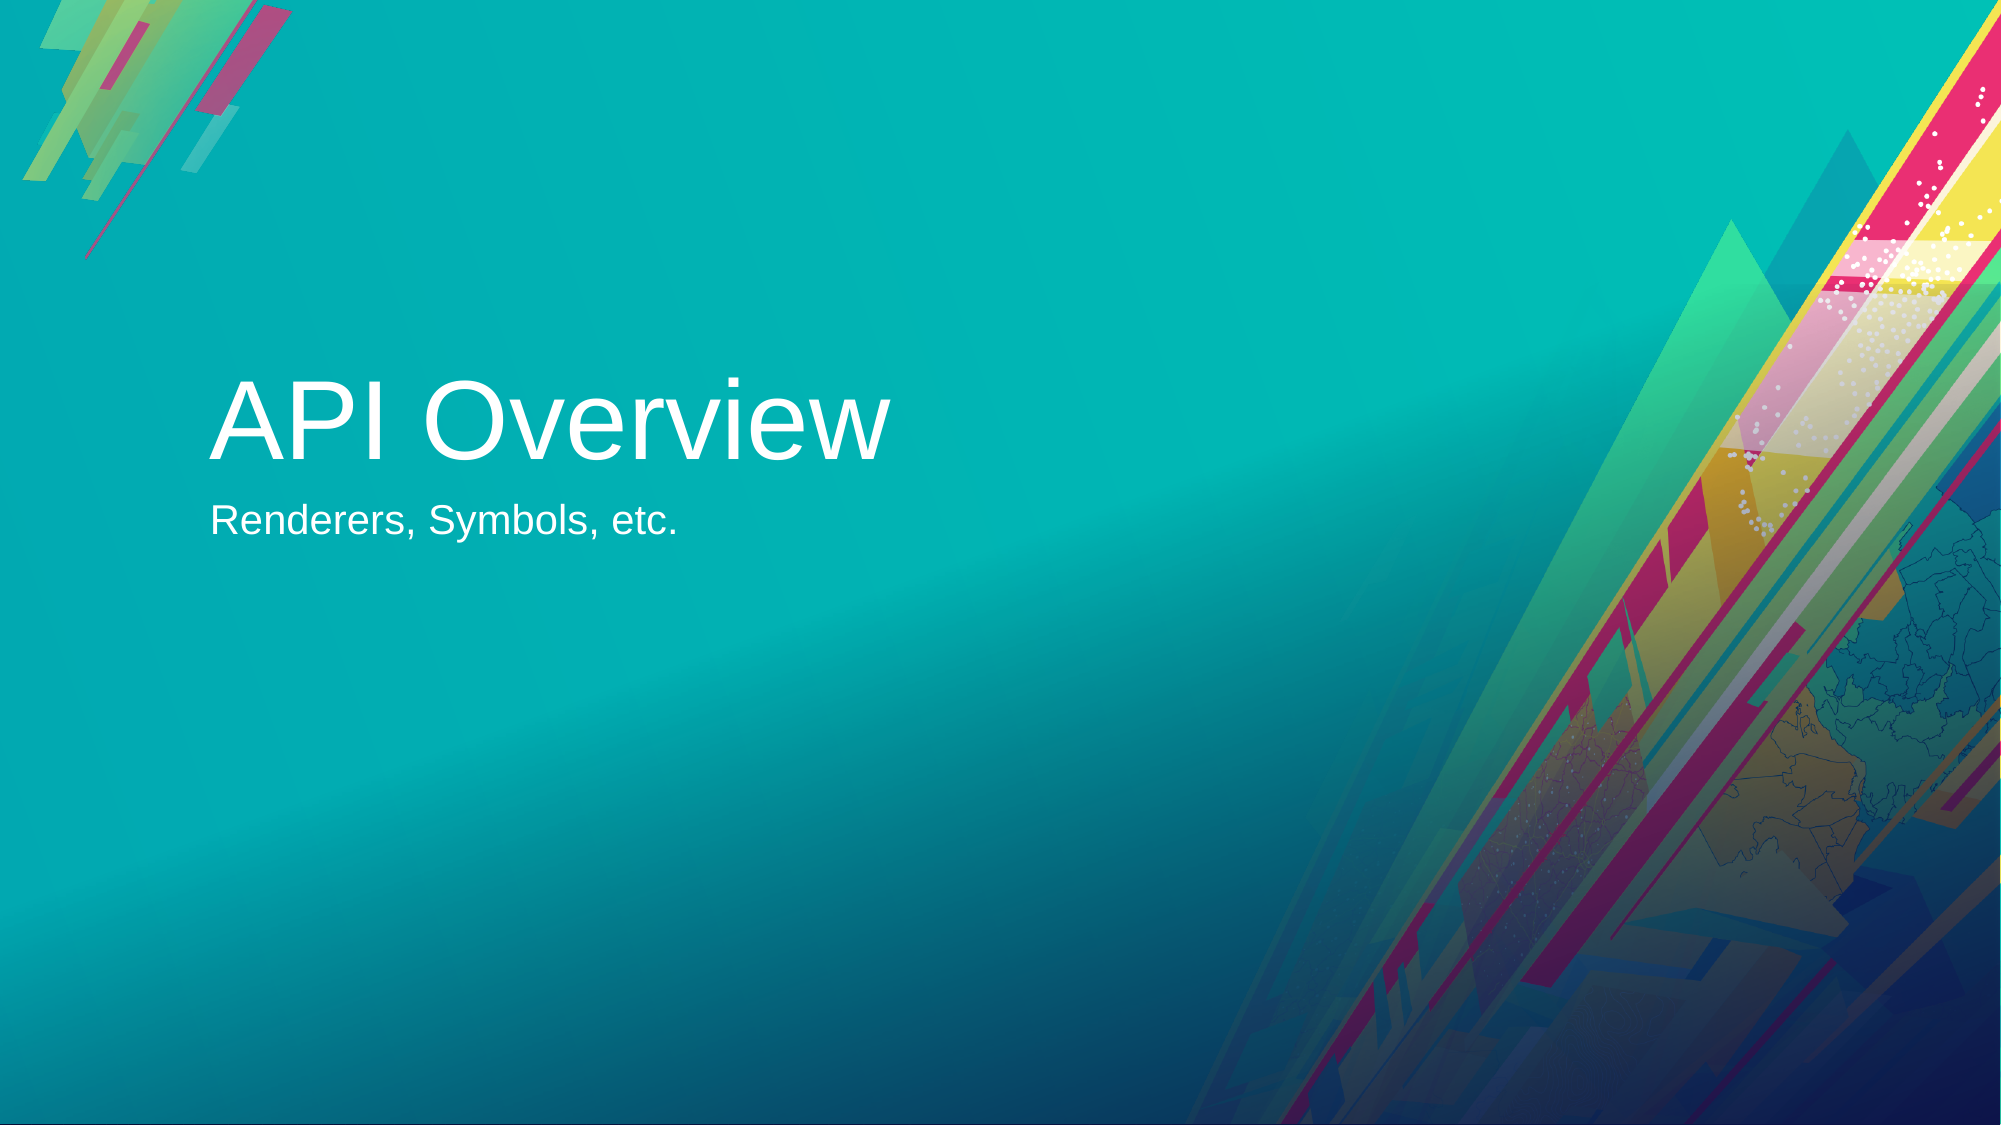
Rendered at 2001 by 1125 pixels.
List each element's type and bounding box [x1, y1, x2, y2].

text_box [0, 0, 2000, 1125]
